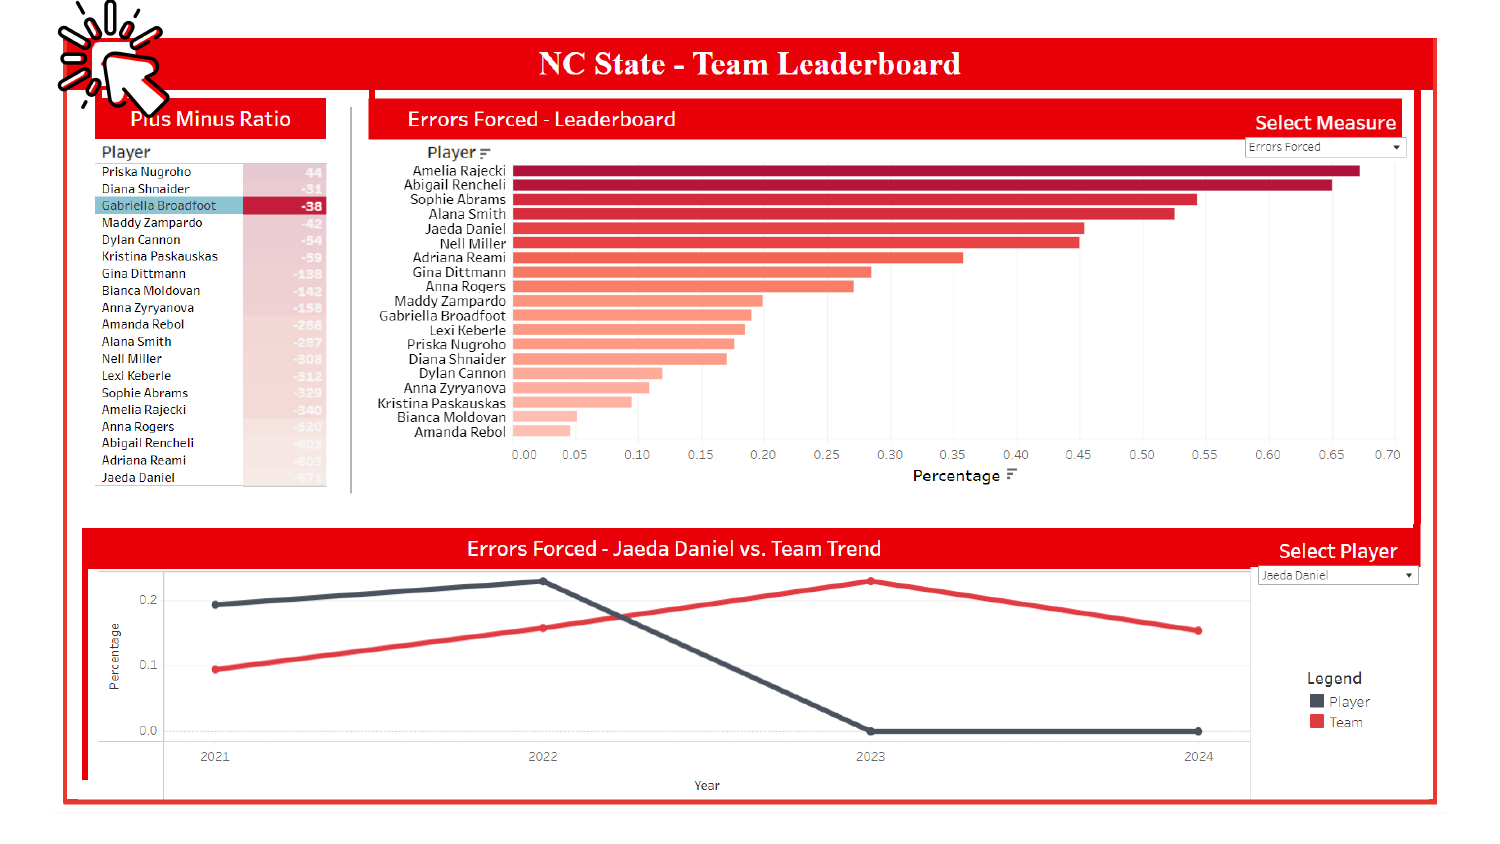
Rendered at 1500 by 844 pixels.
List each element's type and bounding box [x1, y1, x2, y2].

picture [54, 0, 1446, 815]
